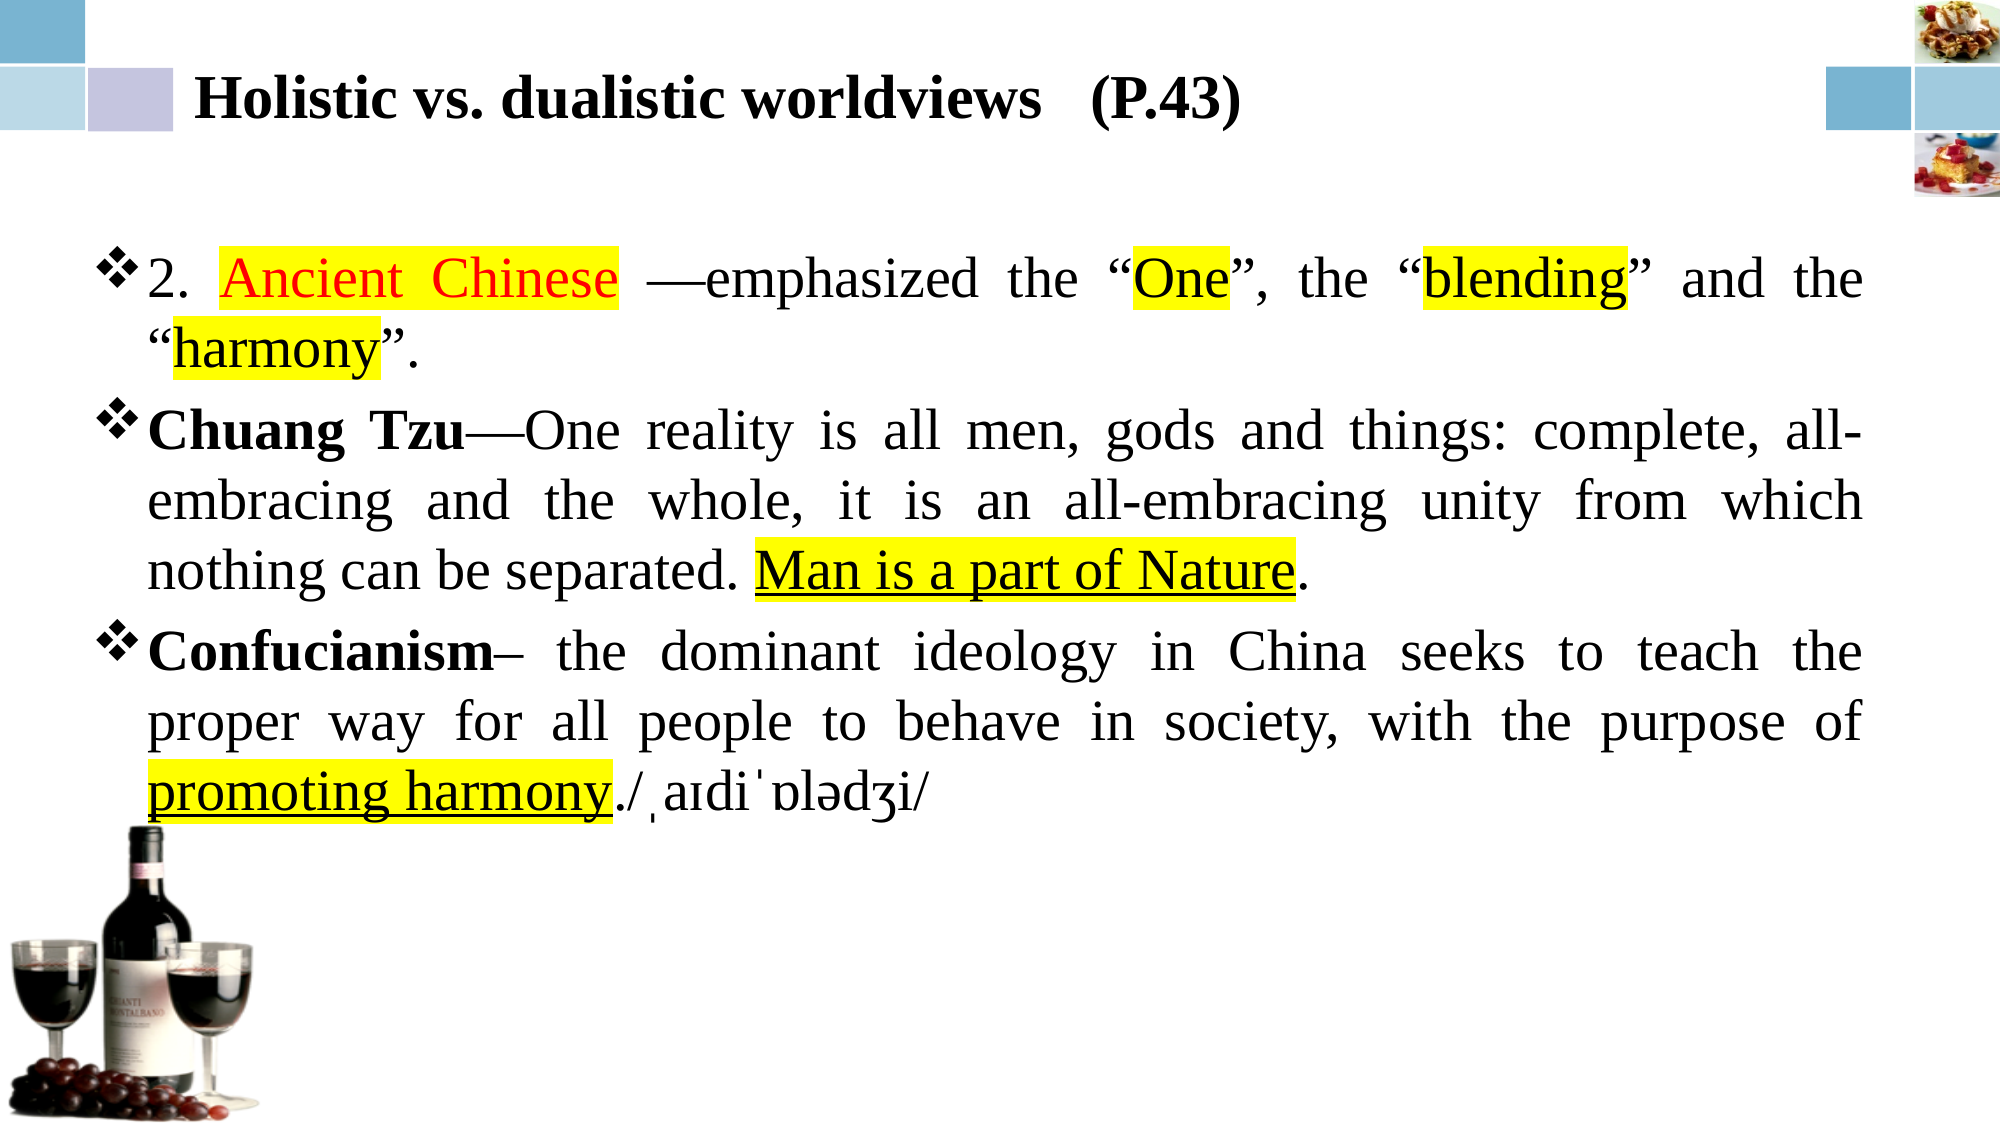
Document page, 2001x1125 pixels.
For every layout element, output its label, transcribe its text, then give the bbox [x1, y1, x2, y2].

list 2. Ancient Chinese —emphasized the “One”, the “blending” and the “harmony”. Chuang Tzu—One reality is all men, gods and things: complete, all-embracing and the whole, it is an all-embracing unity from which nothing can be separated. Man is a part of Nature. Confucianism– the dominant ideology in China seeks to teach the proper way for all people to behave in society, with the purpose of promoting harmony./ˌaɪdiˈɒlədʒi/ [76, 231, 1880, 1071]
picture [1914, 133, 2000, 197]
picture [1914, 0, 2000, 63]
picture [0, 824, 264, 1125]
title Holistic vs. dualistic worldviews (P.43) [178, 46, 1801, 140]
